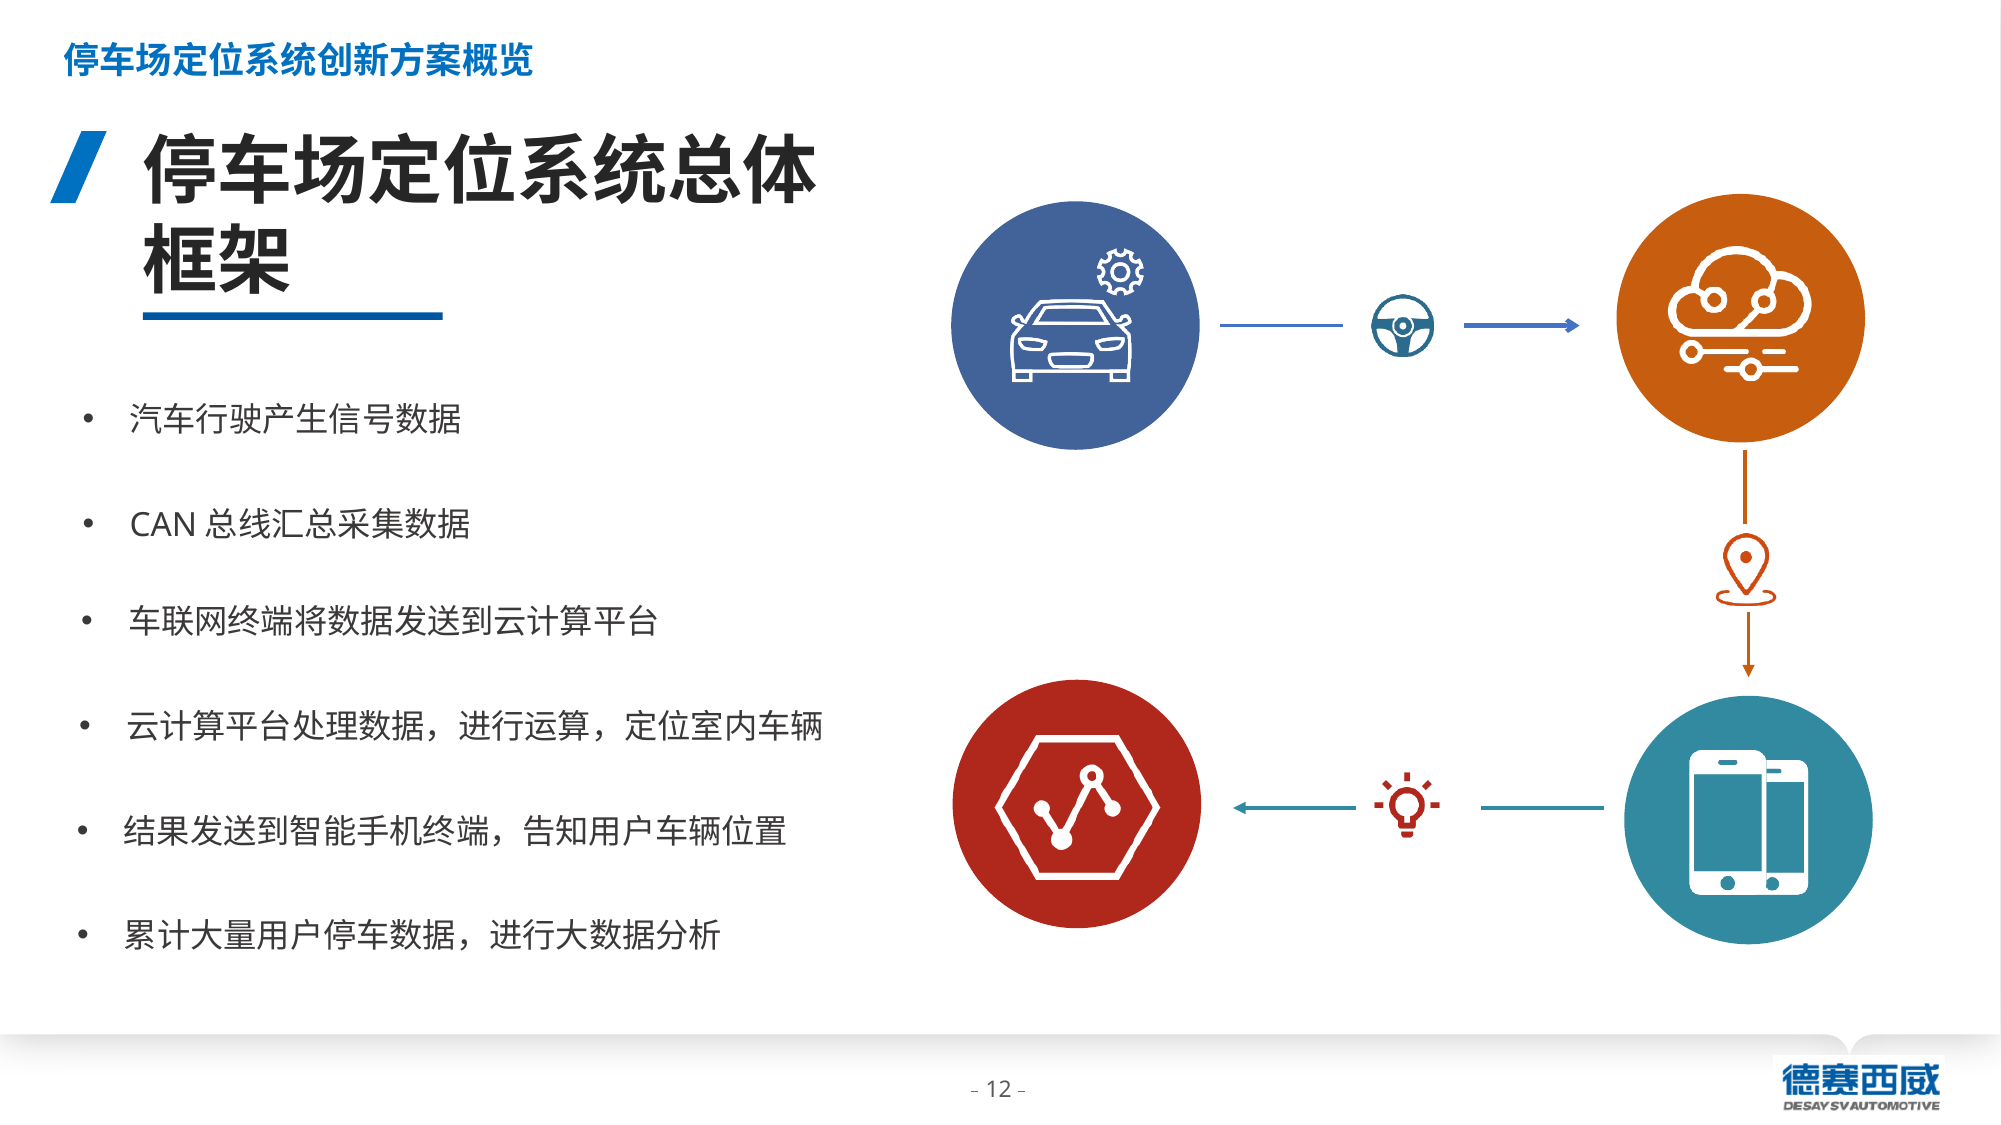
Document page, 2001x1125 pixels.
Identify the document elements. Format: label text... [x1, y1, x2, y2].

text_box 结果发送到智能手机终端，告知用户车辆位置 [62, 801, 815, 858]
text_box 云计算平台处理数据，进行运算，定位室内车辆 [64, 696, 856, 753]
picture [1371, 294, 1434, 357]
text_box [1862, 291, 1866, 346]
text_box [952, 723, 982, 885]
list 停车场定位系统创新方案概览 [48, 34, 759, 89]
text_box [1624, 695, 1873, 945]
text_box [951, 201, 1200, 450]
text_box 汽车行驶产生信号数据 [67, 425, 790, 446]
picture [1009, 248, 1144, 383]
picture [1703, 533, 1788, 606]
picture [1773, 1055, 1945, 1121]
text_box 车联网终端将数据发送到云计算平台 [66, 590, 789, 648]
picture [1656, 229, 1862, 399]
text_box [50, 114, 840, 425]
text_box [1172, 724, 1202, 884]
picture [1371, 769, 1442, 840]
text_box CAN总线汇总采集数据 [67, 494, 790, 551]
text_box [1001, 903, 1152, 929]
text_box [1616, 193, 1836, 443]
text_box 累计大量用户停车数据，进行大数据分析 [62, 904, 917, 962]
picture [1676, 750, 1821, 896]
picture [982, 713, 1172, 903]
text_box [992, 679, 1162, 713]
